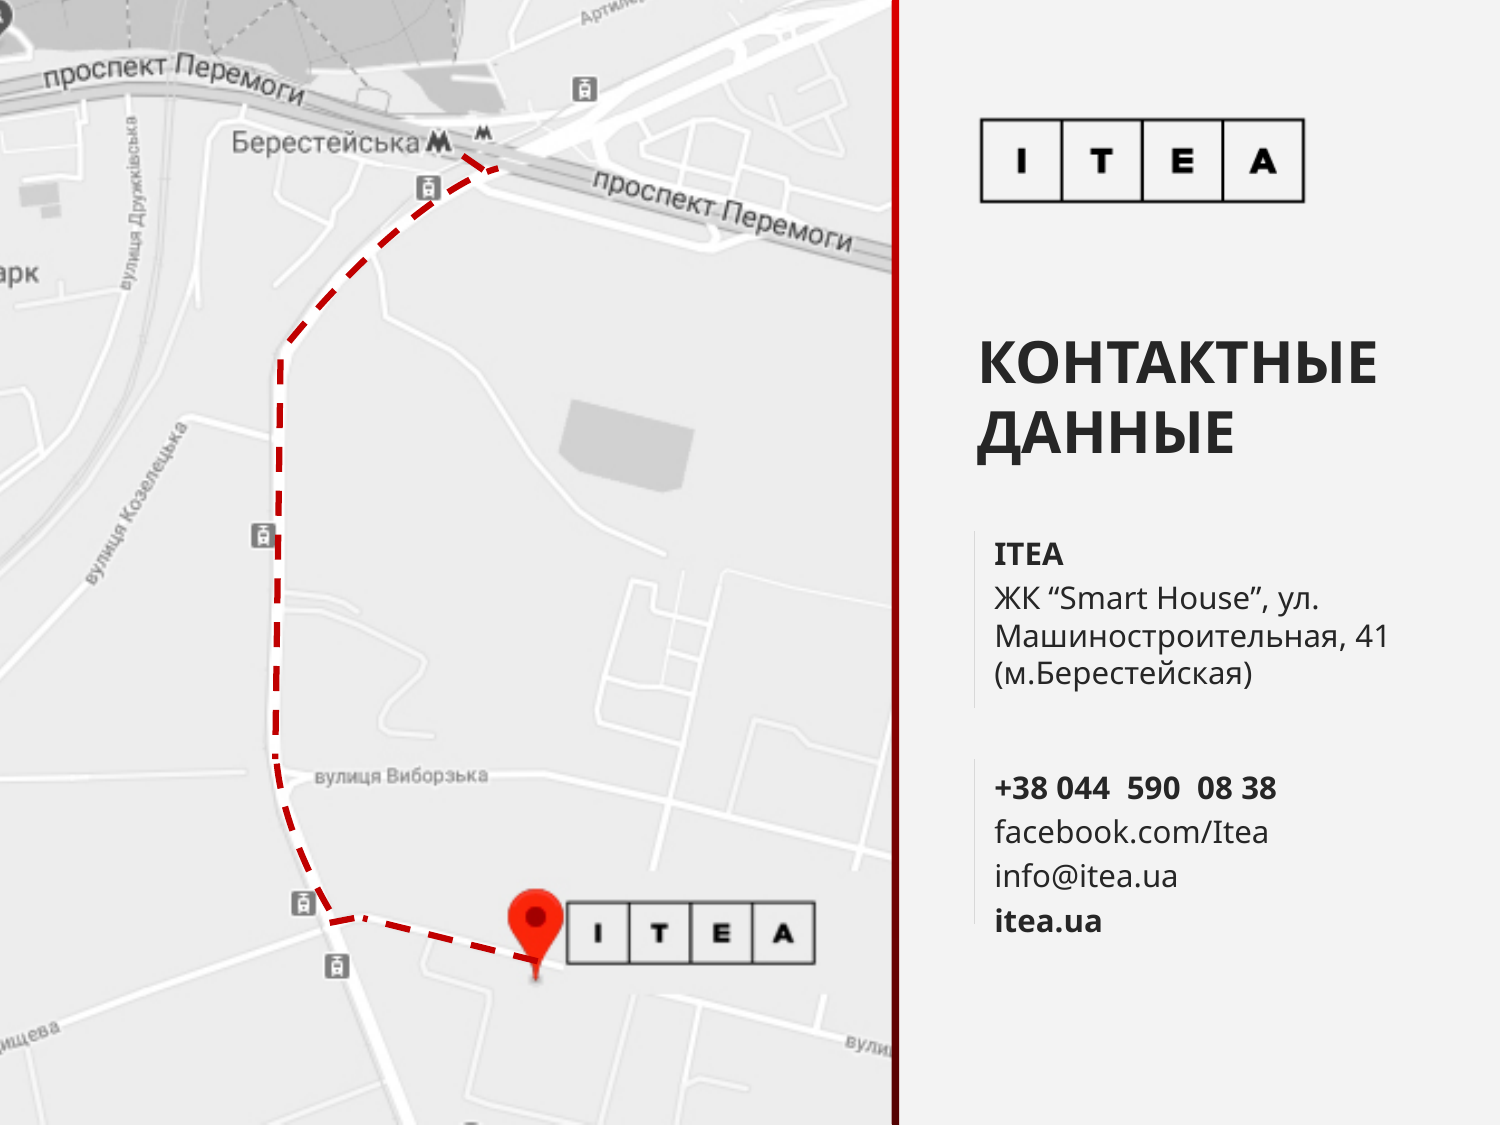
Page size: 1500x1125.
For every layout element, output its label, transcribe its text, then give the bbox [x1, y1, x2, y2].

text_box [362, 917, 538, 962]
picture [0, 0, 892, 1125]
text_box [900, 0, 1500, 1125]
text_box ITEA ЖК “Smart House”, ул. Машиностроительная, 41 (м.Берестейская) +38 044 590 08 38 facebook.com/Itea info@itea.ua itea.ua [979, 527, 1459, 1094]
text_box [275, 359, 281, 760]
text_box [321, 917, 355, 925]
picture [966, 109, 1315, 211]
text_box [462, 155, 497, 180]
text_box КОНТАКТНЫЕ ДАННЫЕ [962, 317, 1436, 478]
text_box [895, 0, 900, 1125]
